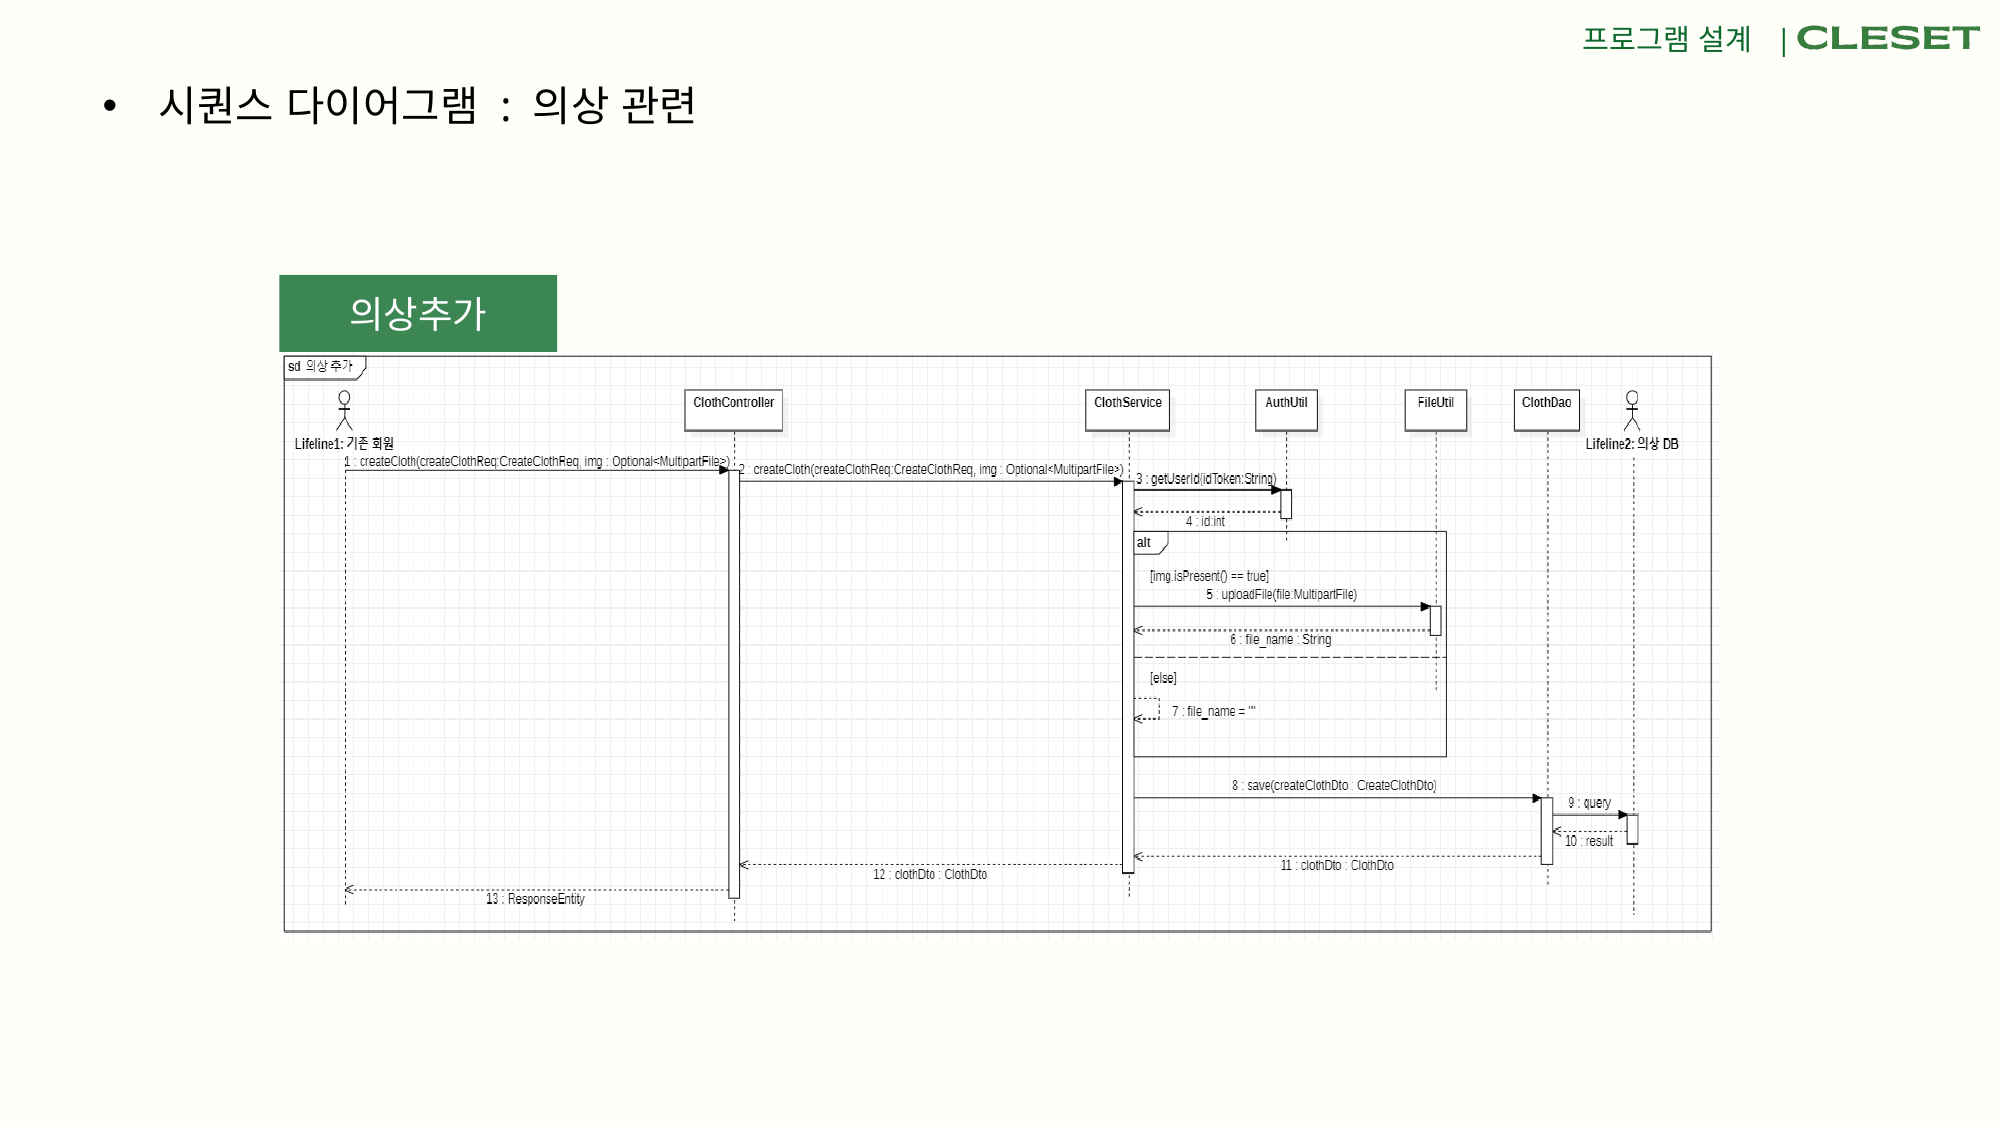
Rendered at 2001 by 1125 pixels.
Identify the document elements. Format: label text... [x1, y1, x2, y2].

picture [1759, 0, 2000, 168]
picture [279, 351, 1721, 940]
text_box 의상추가 [278, 274, 558, 353]
text_box 시퀀스 다이어그램 : 의상 관련 [87, 72, 714, 138]
text_box 프로그램 설계 | [1567, 13, 1759, 64]
